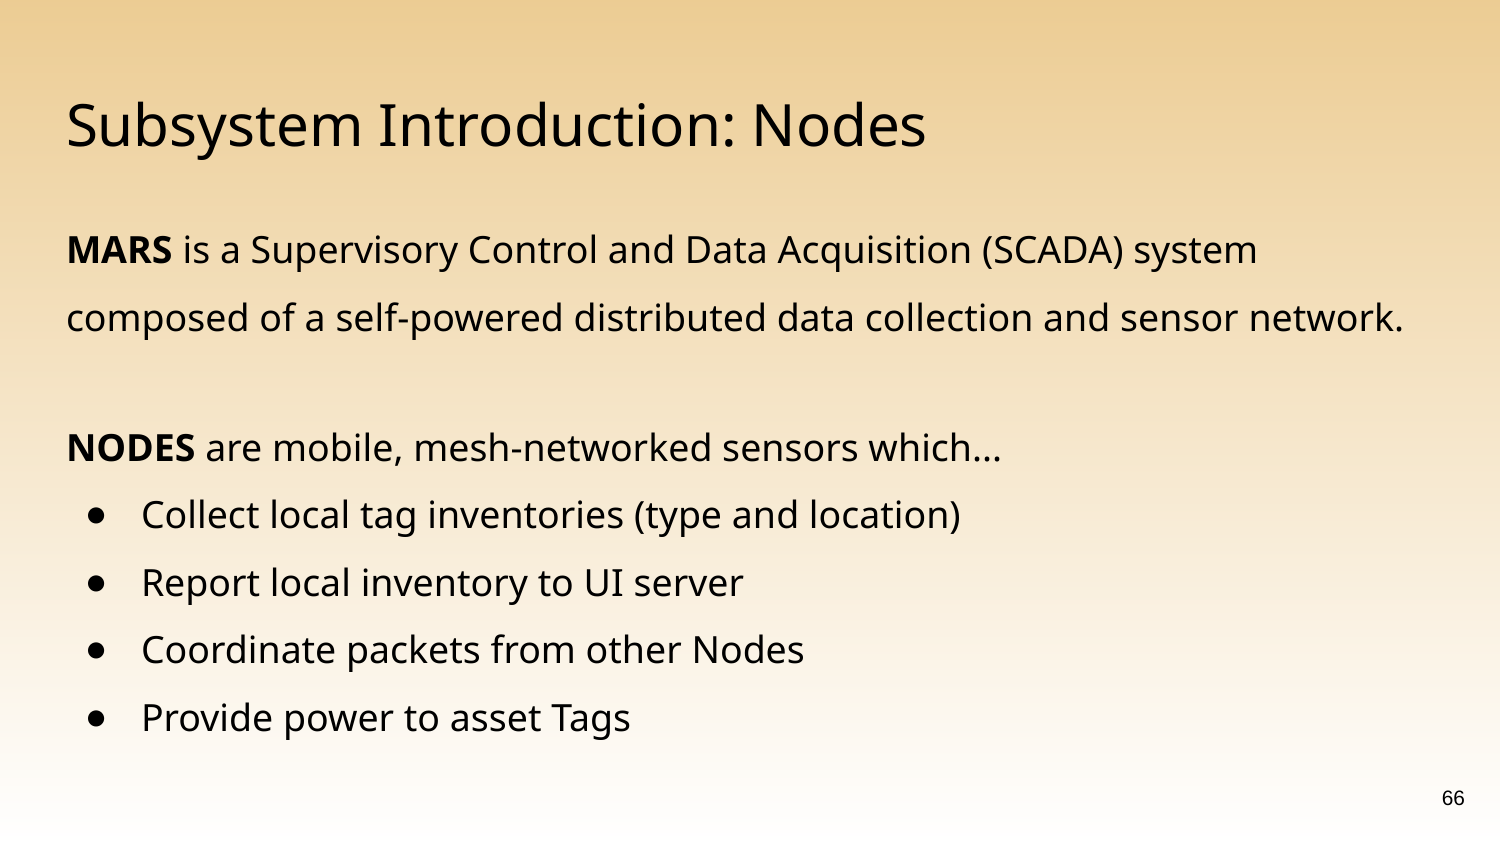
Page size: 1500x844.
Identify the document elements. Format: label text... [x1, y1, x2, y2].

title Subsystem Introduction: Nodes [51, 72, 1449, 167]
list MARS is a Supervisory Control and Data Acquisition (SCADA) system composed of a self-powered distributed data collection and sensor network. NODES are mobile, mesh-networked sensors which... Collect local tag inventories (type and location) Report local inventory to UI server Coordinate packets from other Nodes Provide power to asset Tags [51, 189, 1431, 804]
slide_number ‹#› [1389, 764, 1480, 830]
